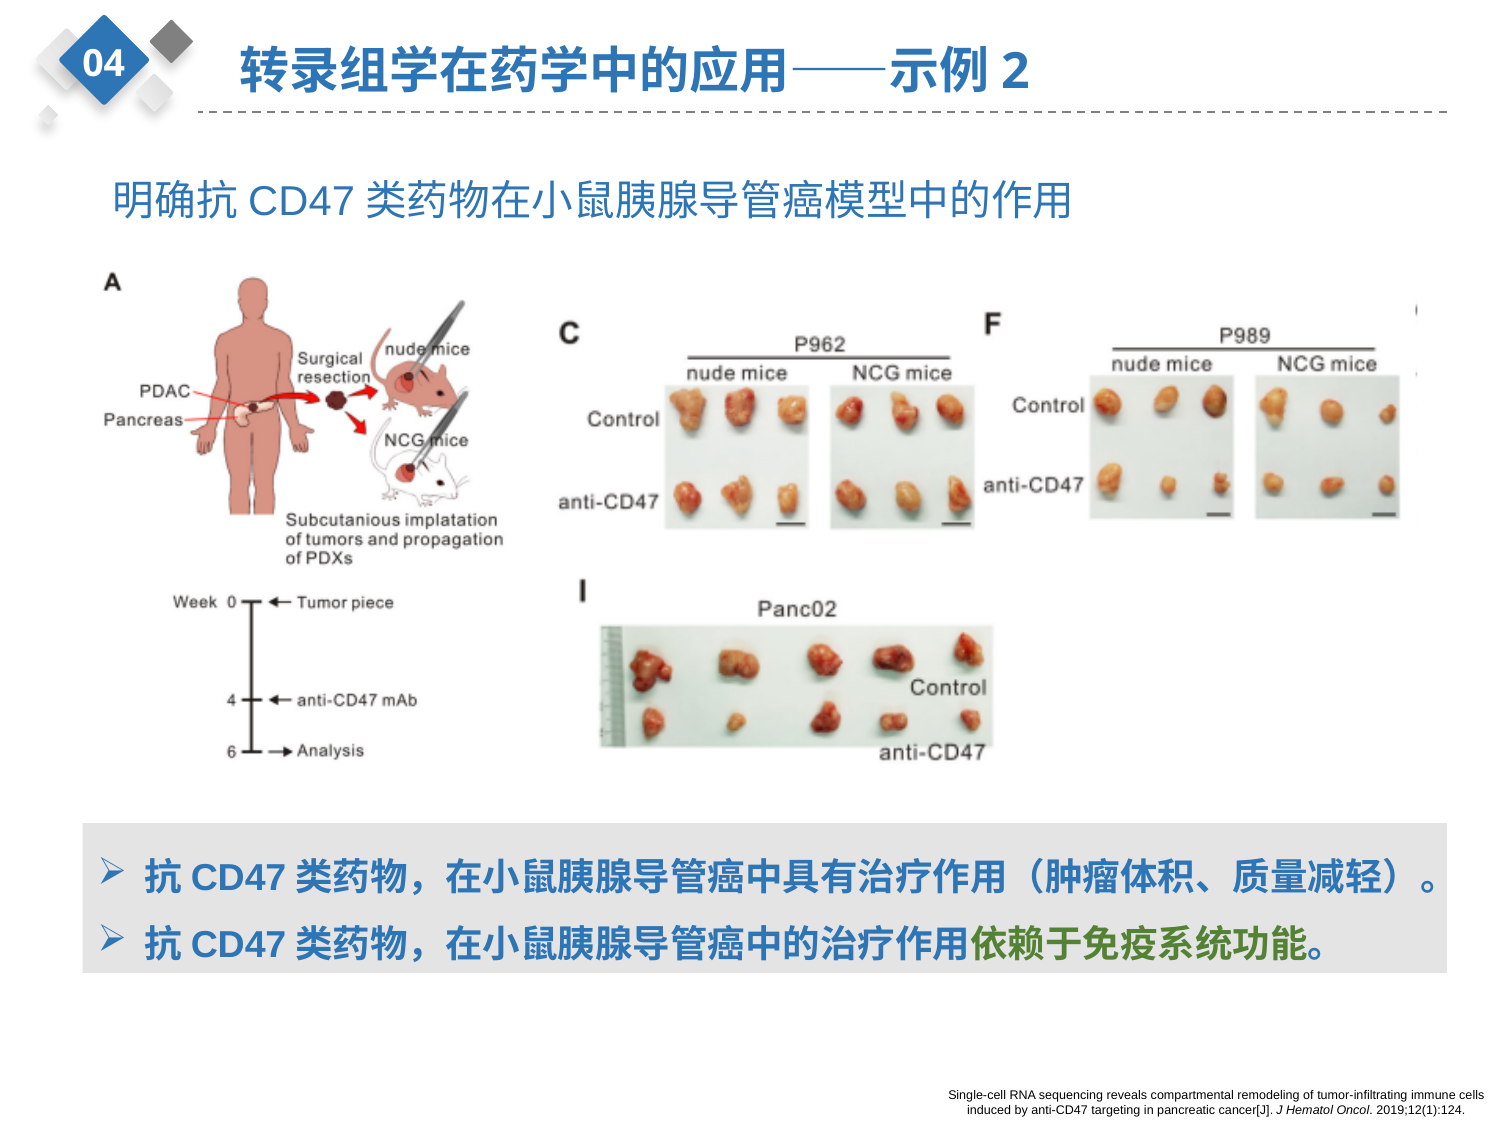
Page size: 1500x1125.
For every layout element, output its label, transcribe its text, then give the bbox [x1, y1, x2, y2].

picture [97, 266, 536, 774]
picture [554, 263, 1418, 786]
text_box Single-cell RNA sequencing reveals compartmental remodeling of tumor-infiltrating immune cells induced by anti-CD47 targeting in pancreatic cancer[J]. J Hematol Oncol. 2019;12(1):124. [932, 1079, 1500, 1125]
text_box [41, 25, 1049, 168]
text_box 明确抗CD47类药物在小鼠胰腺导管癌模型中的作用 [97, 141, 1500, 232]
text_box 抗CD47类药物，在小鼠胰腺导管癌中具有治疗作用（肿瘤体积、质量减轻）。 抗CD47类药物，在小鼠胰腺导管癌中的治疗作用依赖于免疫系统功能。 [82, 823, 1447, 973]
